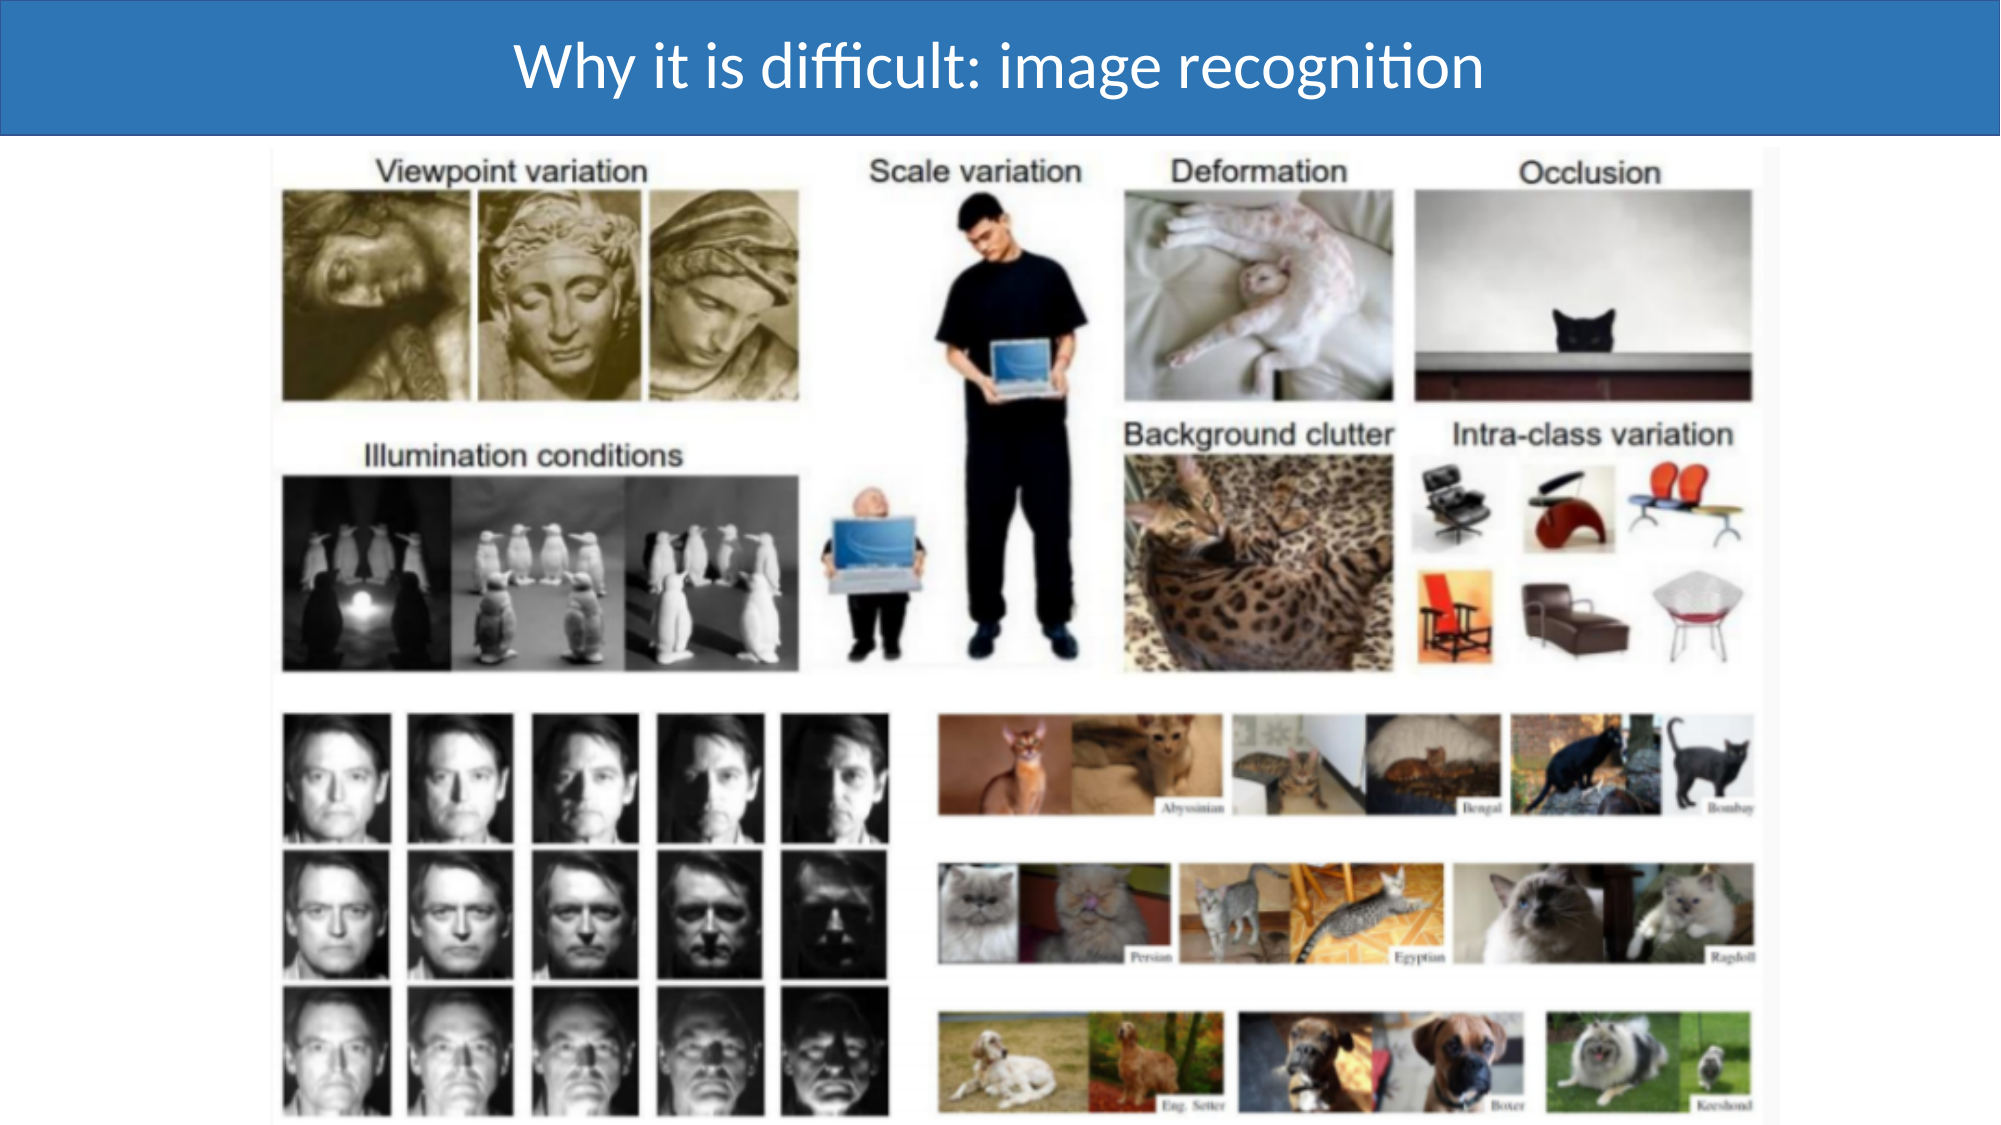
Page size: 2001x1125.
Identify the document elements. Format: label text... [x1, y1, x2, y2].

text_box Why it is difficult: image recognition [0, 0, 2000, 136]
picture [269, 147, 1780, 1125]
